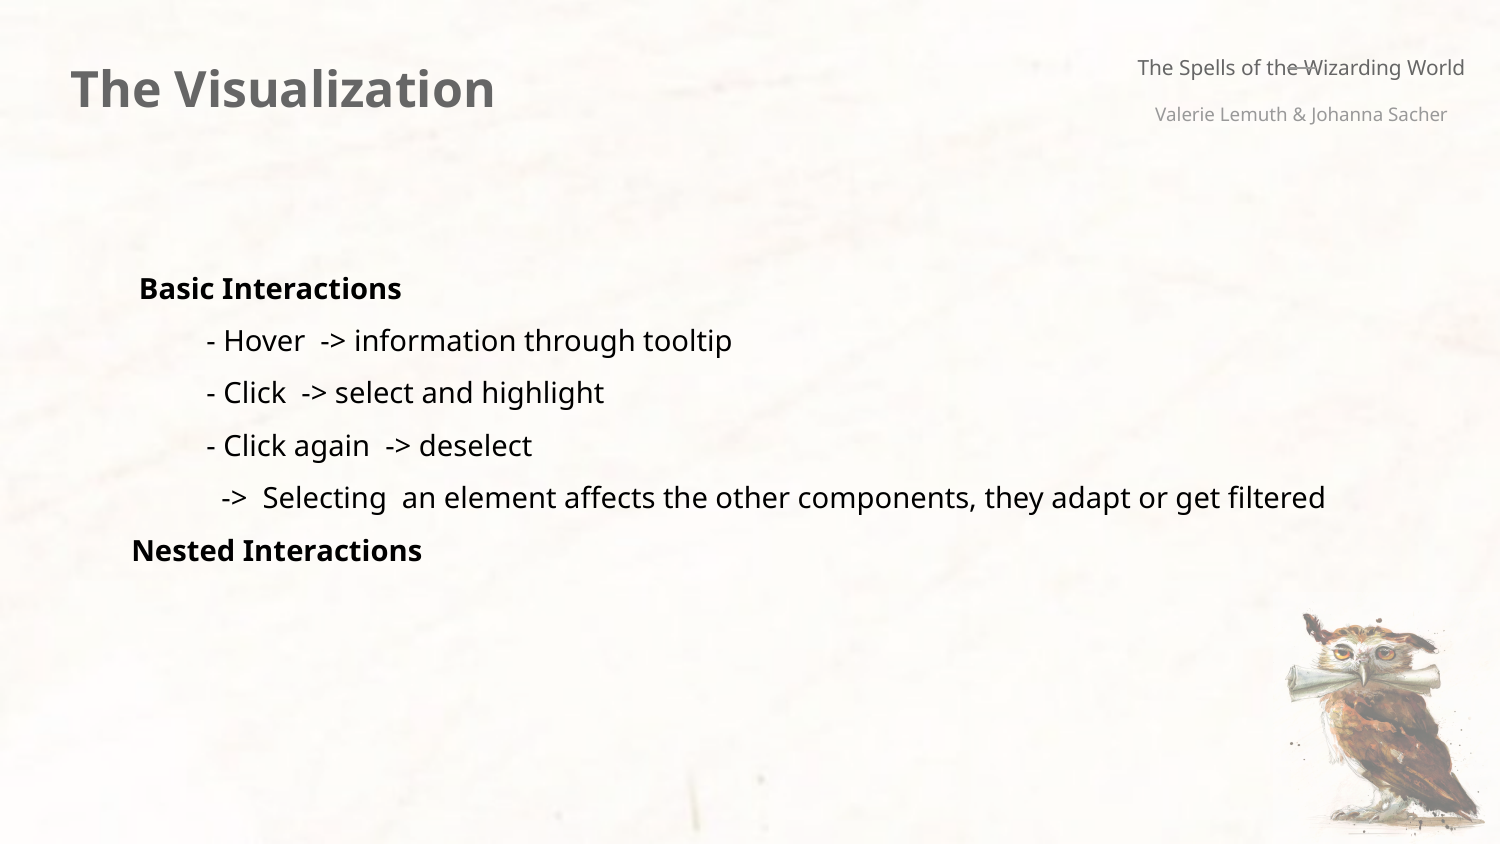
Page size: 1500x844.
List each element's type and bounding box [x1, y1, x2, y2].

text_box [1118, 26, 1485, 129]
picture [0, 0, 1500, 844]
